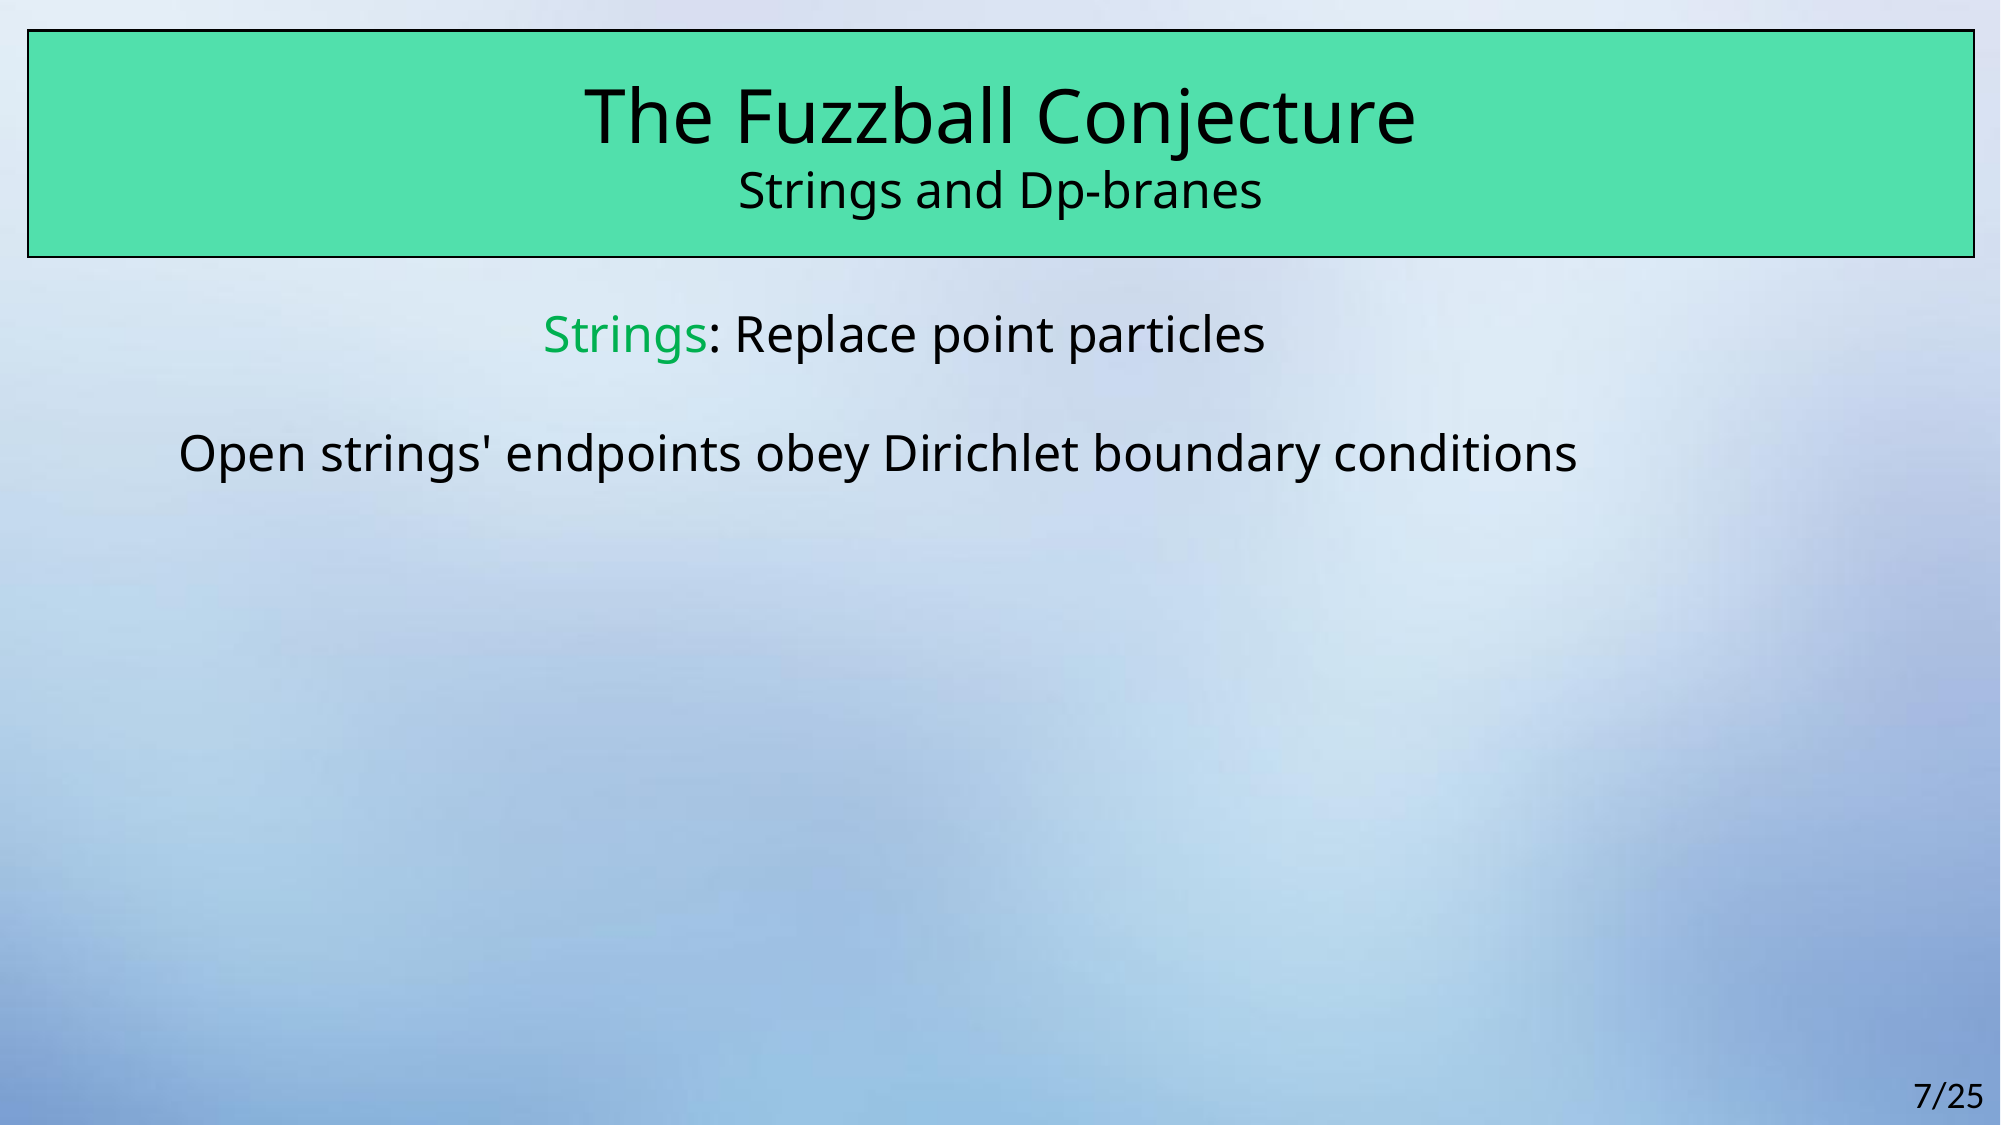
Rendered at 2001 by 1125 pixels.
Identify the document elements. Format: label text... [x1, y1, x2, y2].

text_box 7/25 [1898, 1063, 2000, 1124]
text_box The Fuzzball Conjecture Strings and Dp-branes [27, 29, 1975, 258]
text_box Open strings' endpoints obey Dirichlet boundary conditions [163, 413, 1839, 489]
picture [0, 0, 2001, 1125]
text_box Strings: Replace point particles [528, 295, 1470, 371]
